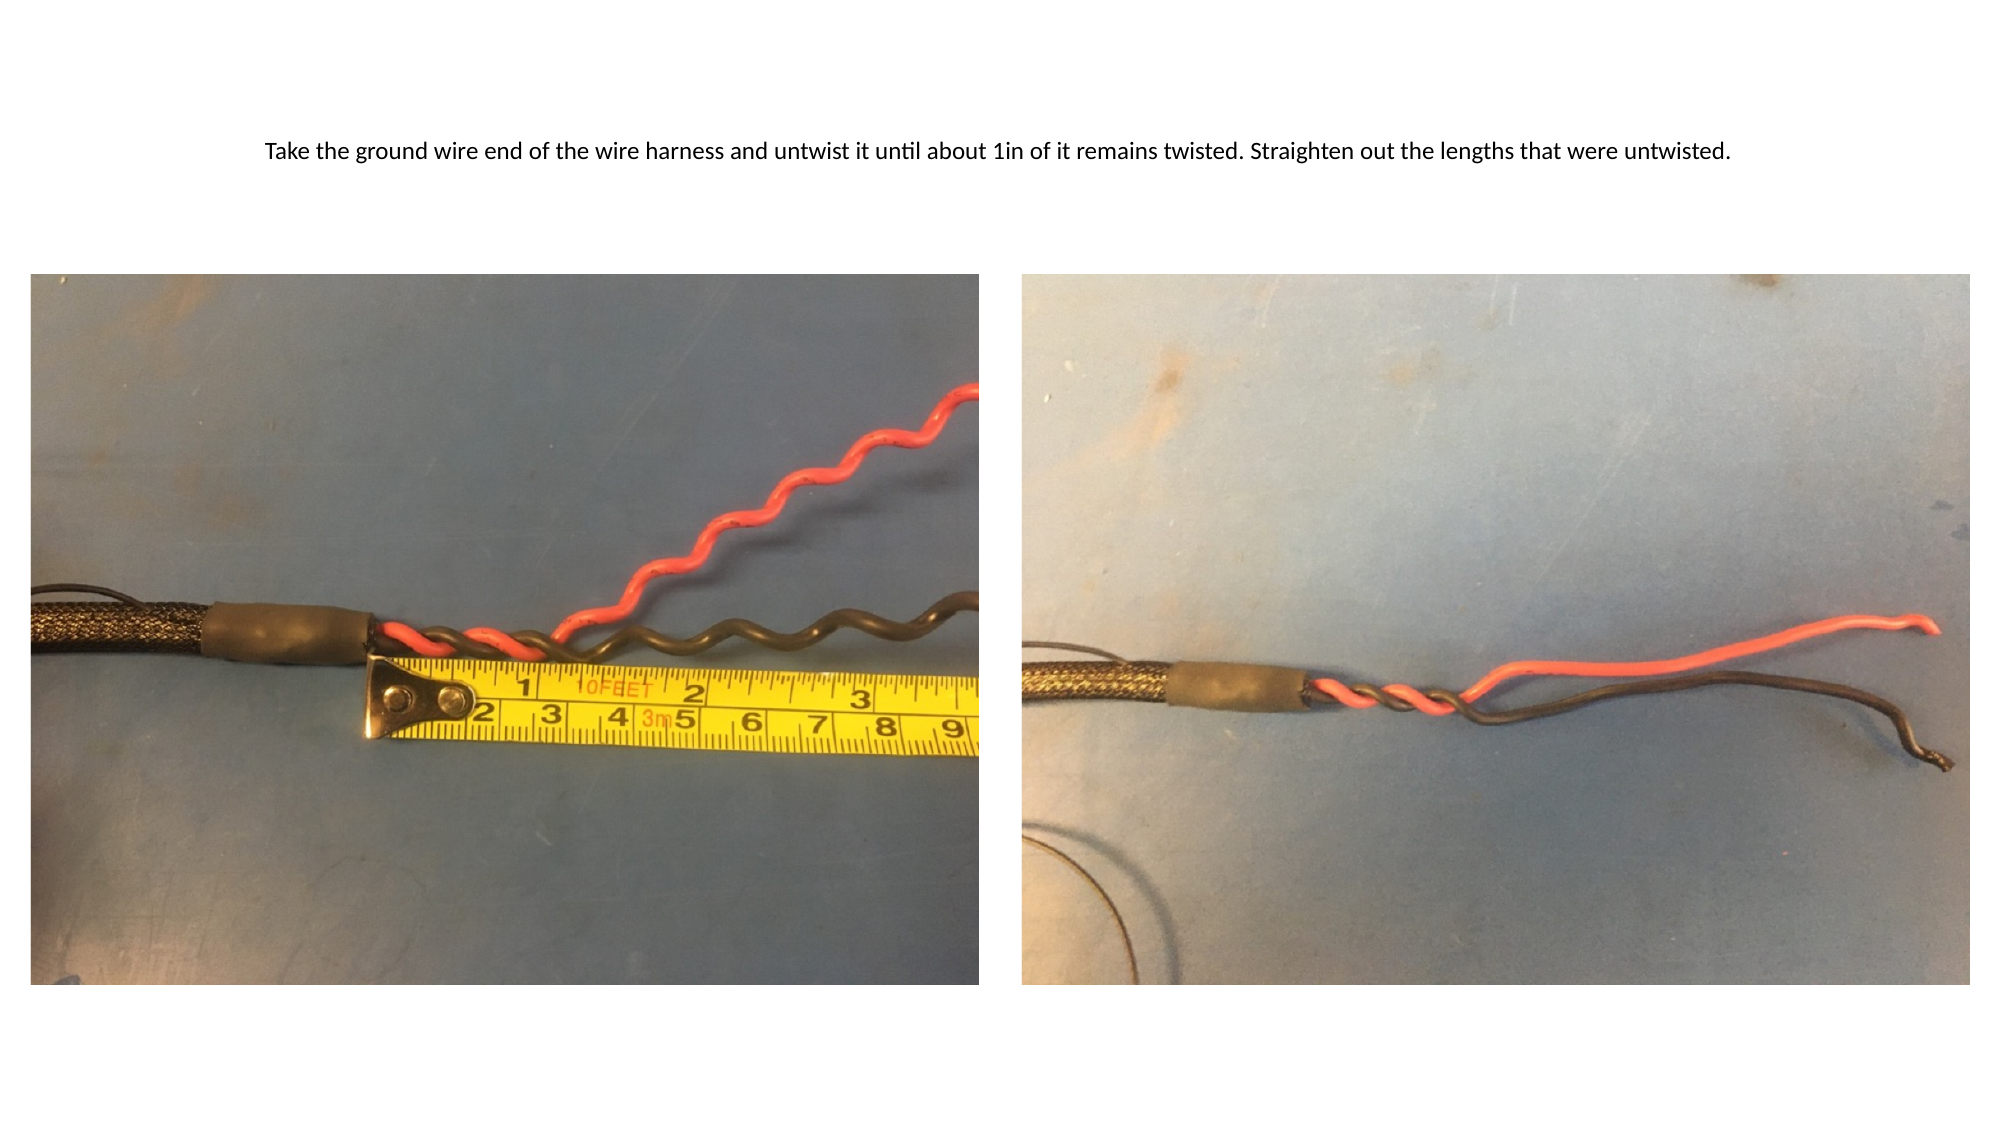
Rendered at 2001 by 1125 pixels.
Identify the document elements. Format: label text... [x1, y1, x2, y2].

text_box Take the ground wire end of the wire harness and untwist it until about 1in of it remains twisted. Straighten out the lengths that were untwisted. [187, 127, 1812, 172]
picture [32, 154, 978, 1103]
picture [1023, 154, 1969, 1103]
